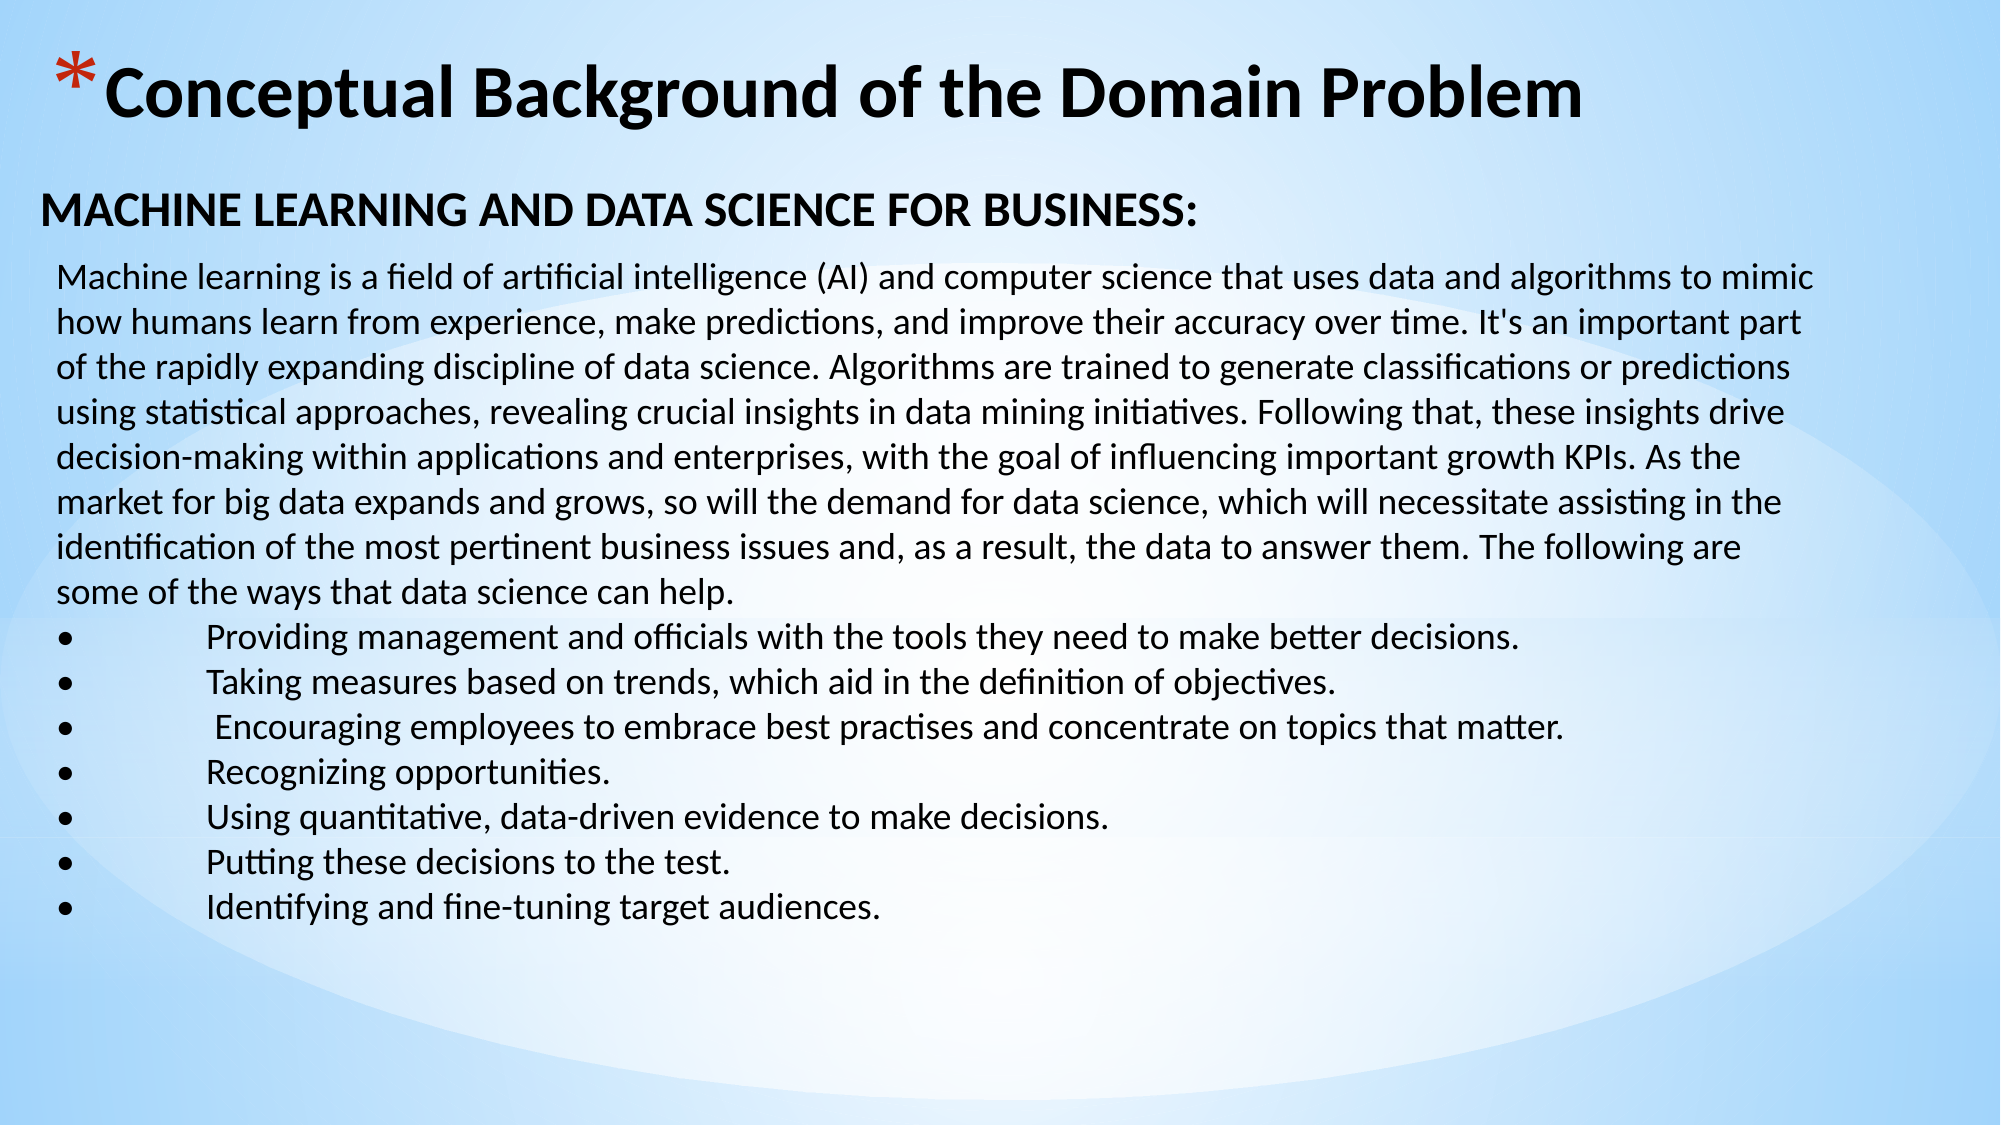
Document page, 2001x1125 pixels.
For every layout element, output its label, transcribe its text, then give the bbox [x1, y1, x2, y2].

title Conceptual Background of the Domain Problem [25, 26, 1601, 149]
text_box MACHINE LEARNING AND DATA SCIENCE FOR BUSINESS: [25, 168, 1331, 244]
text_box Machine learning is a field of artificial intelligence (AI) and computer science that uses data and algorithms to mimic how humans learn from experience, make predictions, and improve their accuracy over time. It's an important part of the rapidly expanding discipline of data science. Algorithms are trained to generate classifications or predictions using statistical approaches, revealing crucial insights in data mining initiatives. Following that, these insights drive decision-making within applications and enterprises, with the goal of influencing important growth KPIs. As the market for big data expands and grows, so will the demand for data science, which will necessitate assisting in the identification of the most pertinent business issues and, as a result, the data to answer them. The following are some of the ways that data science can help. • Providing management and officials with the tools they need to make better decisions. • Taking measures based on trends, which aid in the definition of objectives. • Encouraging employees to embrace best practises and concentrate on topics that matter. • Recognizing opportunities. • Using quantitative, data-driven evidence to make decisions. • Putting these decisions to the test. • Identifying and fine-tuning target audiences. [41, 244, 1839, 935]
